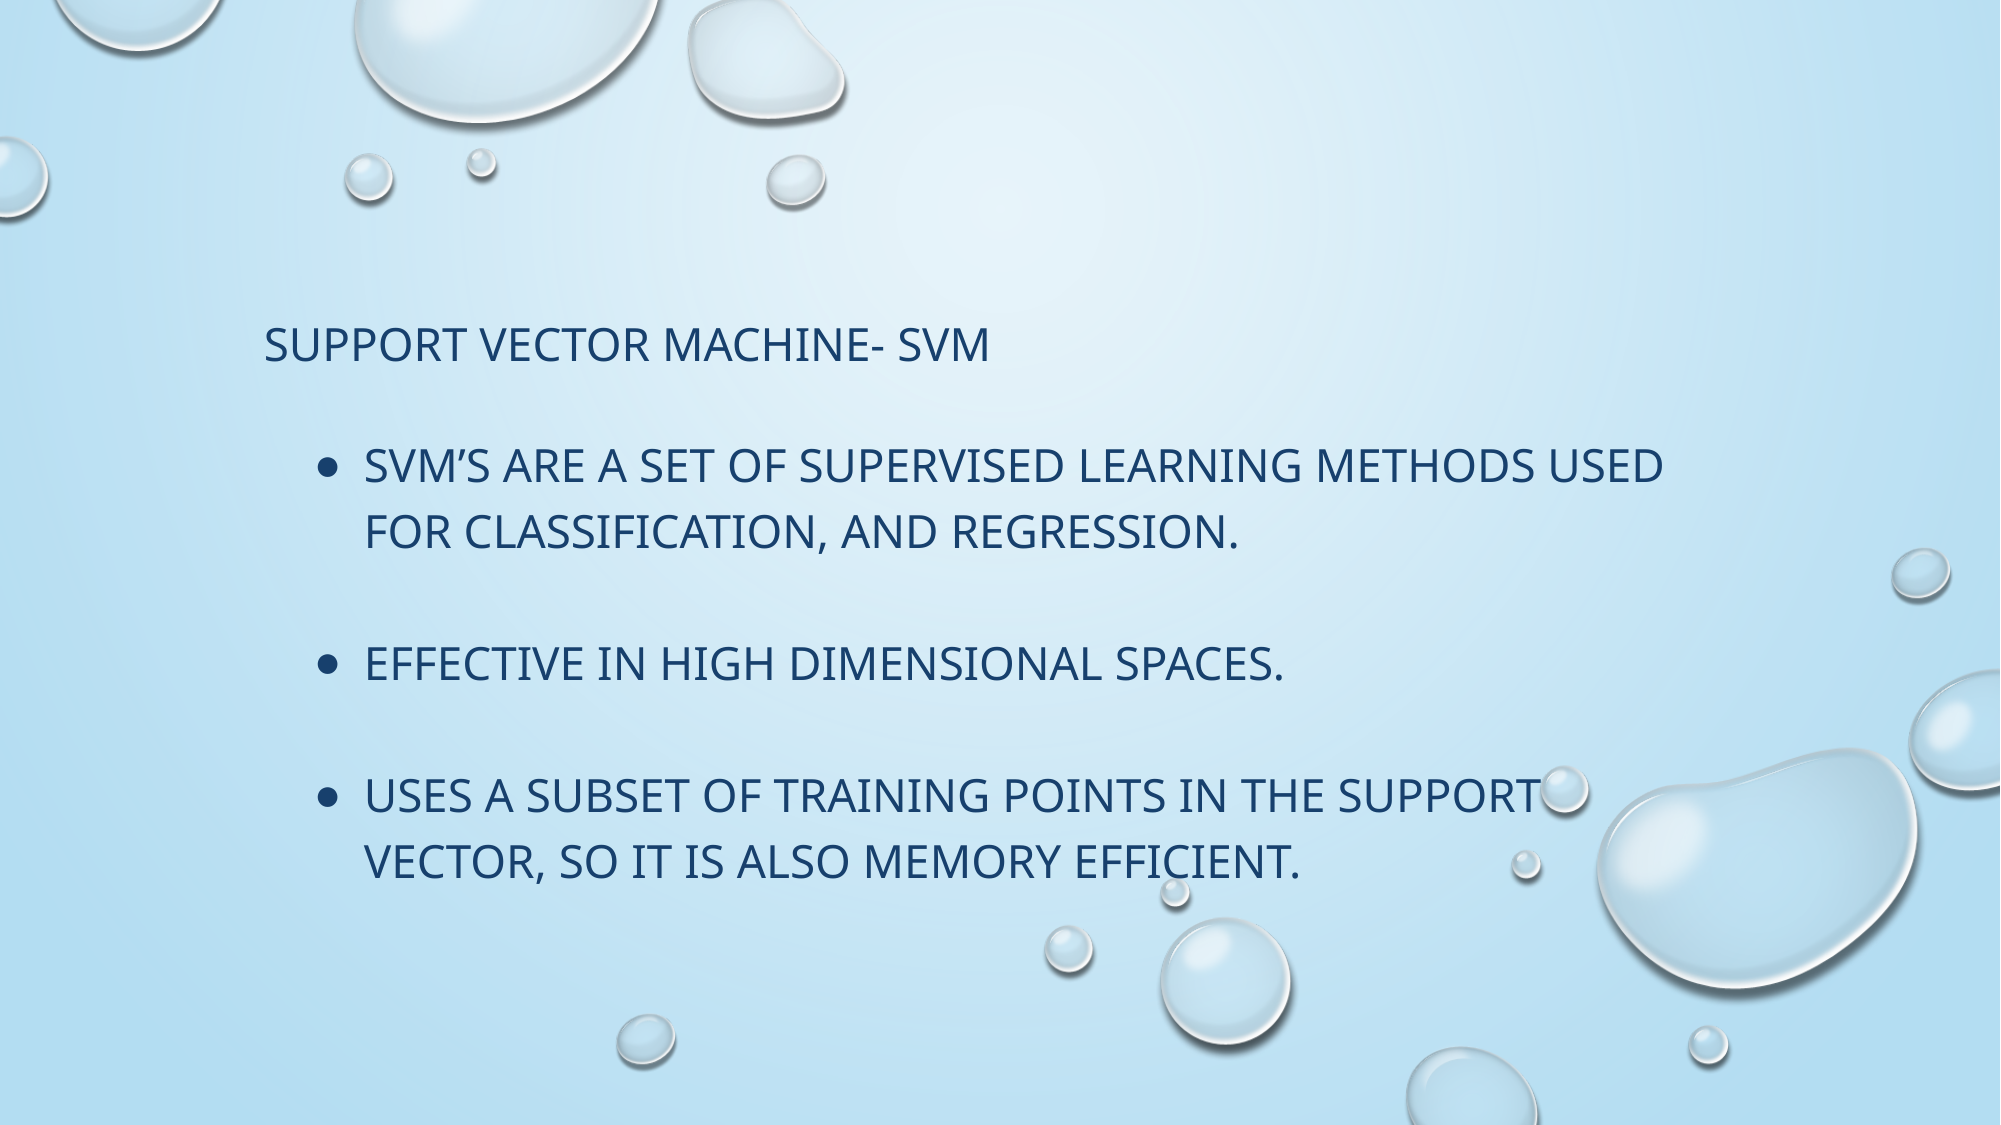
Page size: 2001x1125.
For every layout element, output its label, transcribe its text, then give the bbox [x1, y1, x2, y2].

picture [0, 0, 2000, 1125]
subtitle Support Vector Machine- SVM SVM’s are a set of supervised learning methods used for classification, and regression. Effective in high dimensional spaces. Uses a subset of training points in the support vector, so it is also memory efficient. [249, 289, 1751, 941]
